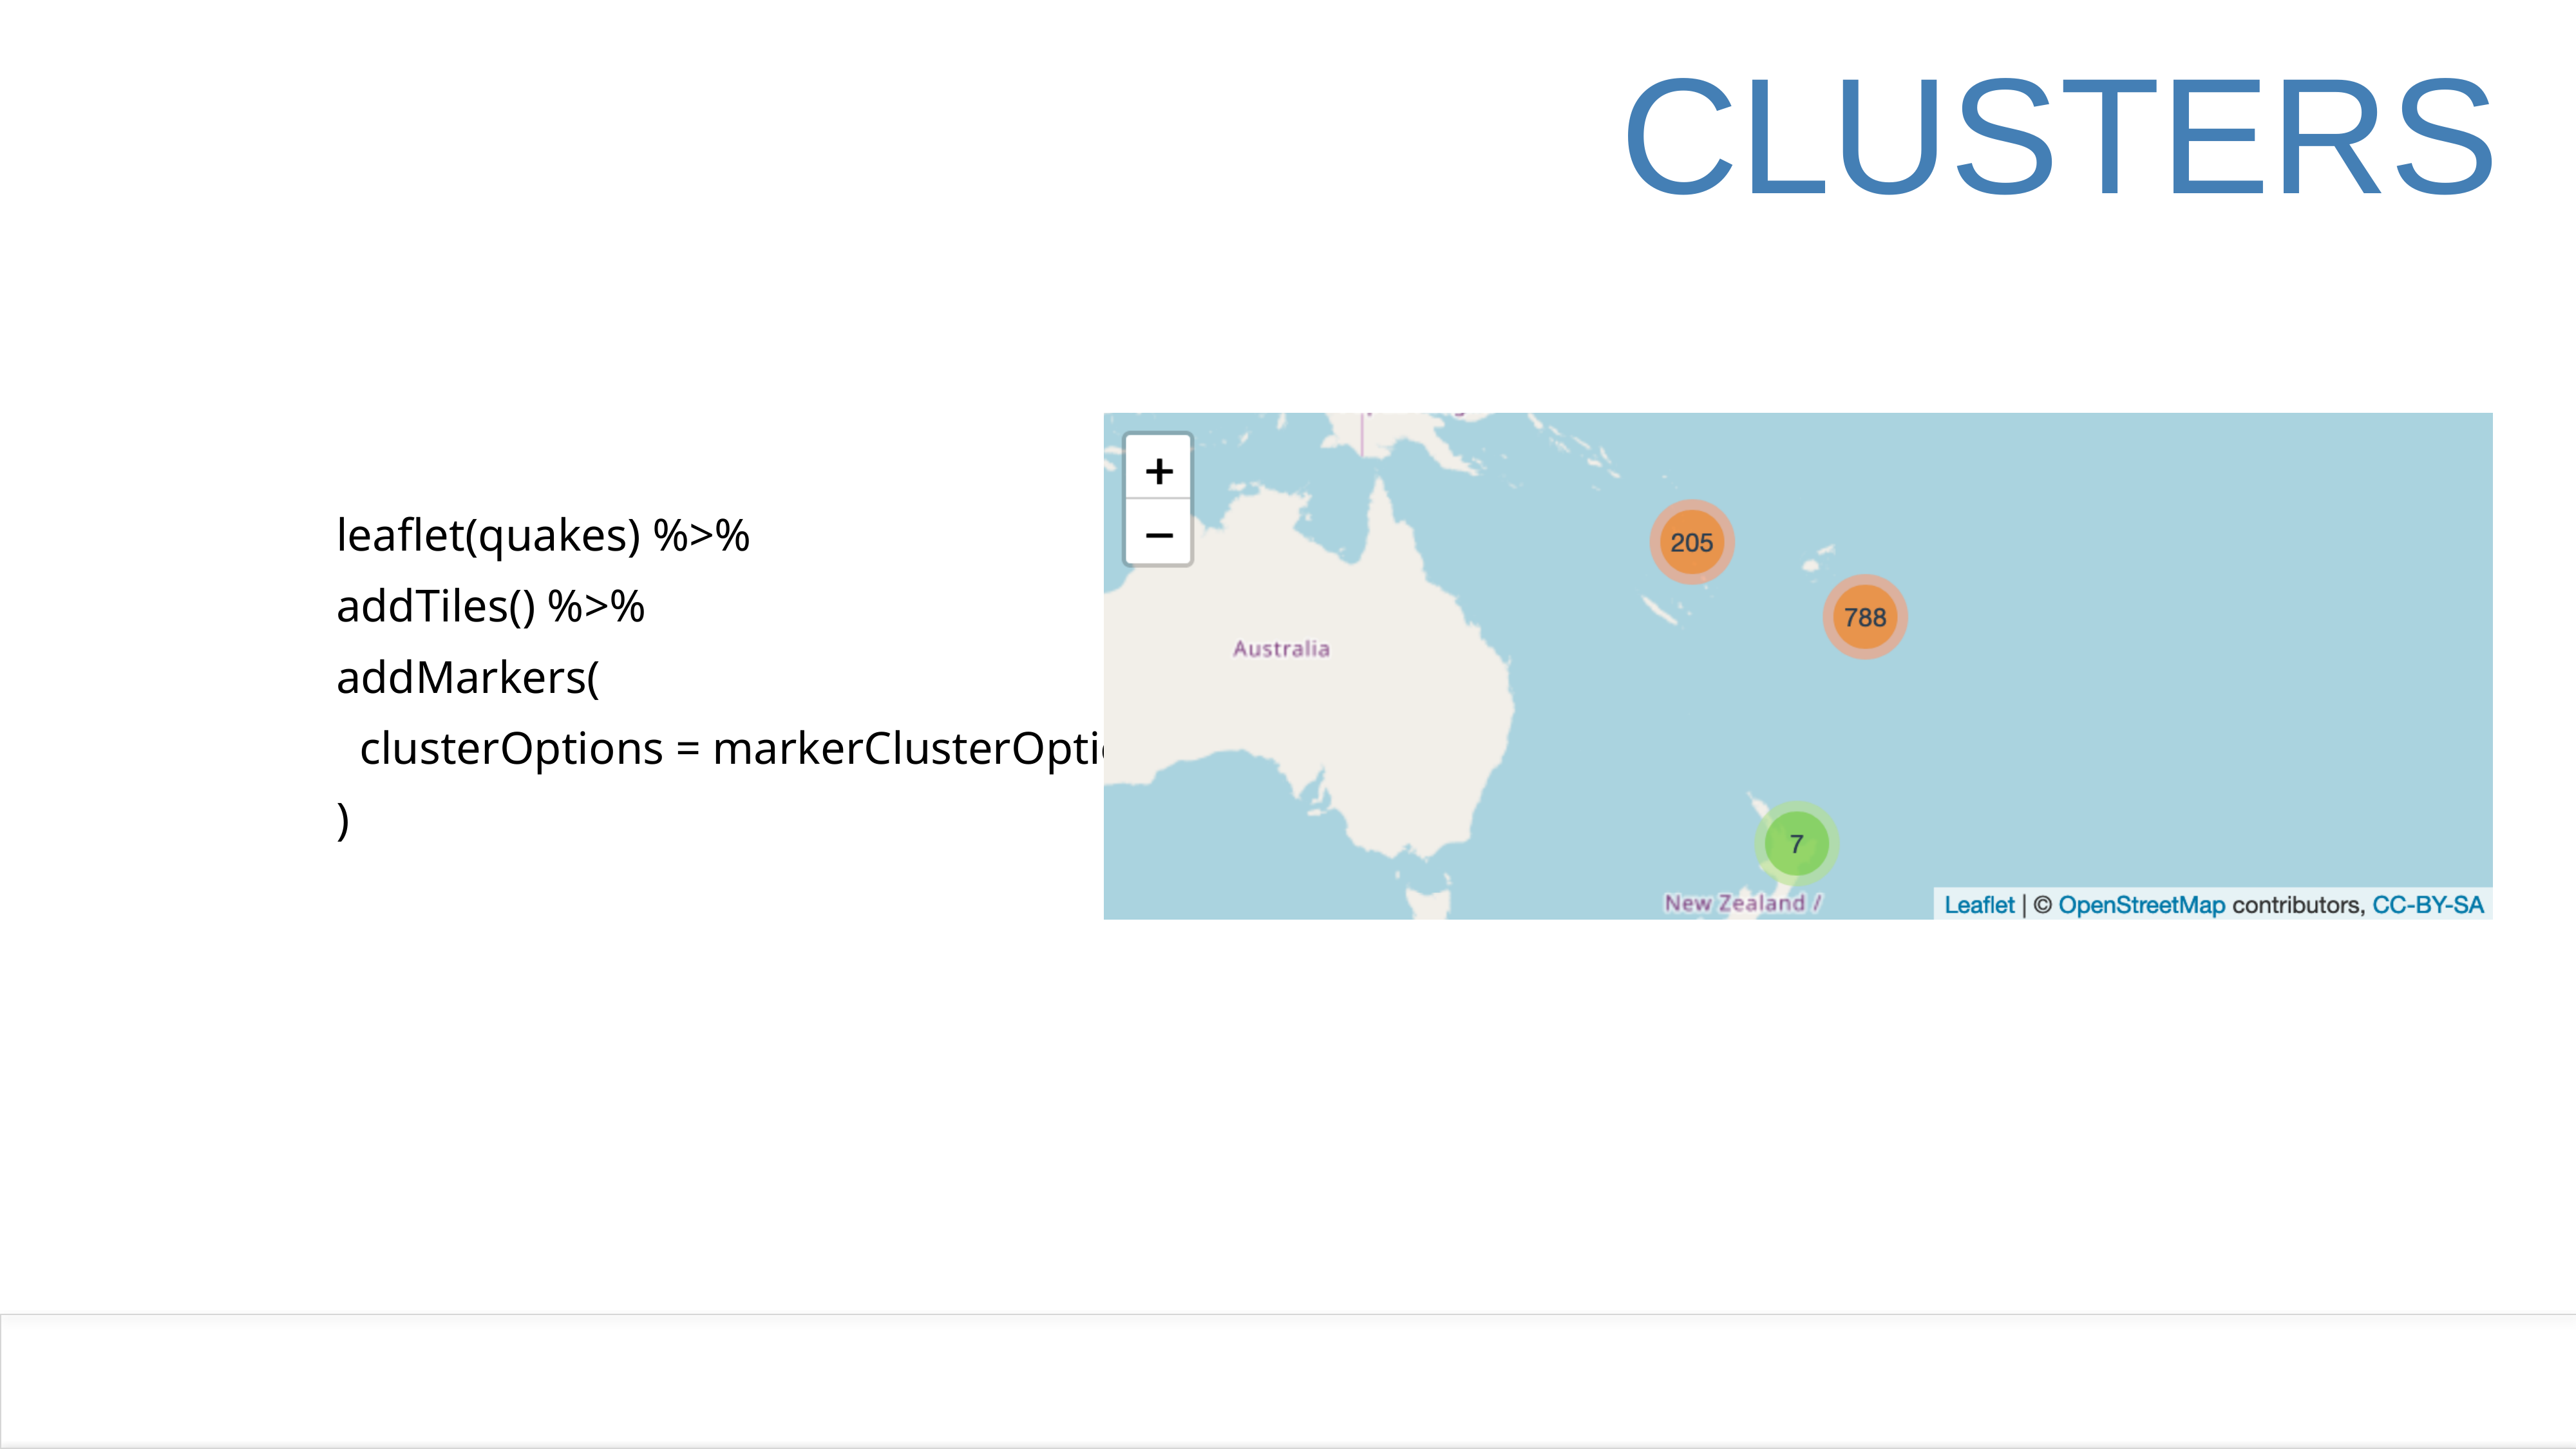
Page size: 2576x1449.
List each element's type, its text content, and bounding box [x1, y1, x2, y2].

text_box leaflet(quakes) %>% addTiles() %>% addMarkers( clusterOptions = markerClusterOptions() ) [330, 483, 1104, 849]
picture [1104, 413, 2494, 920]
list Clusters [70, 21, 2506, 234]
